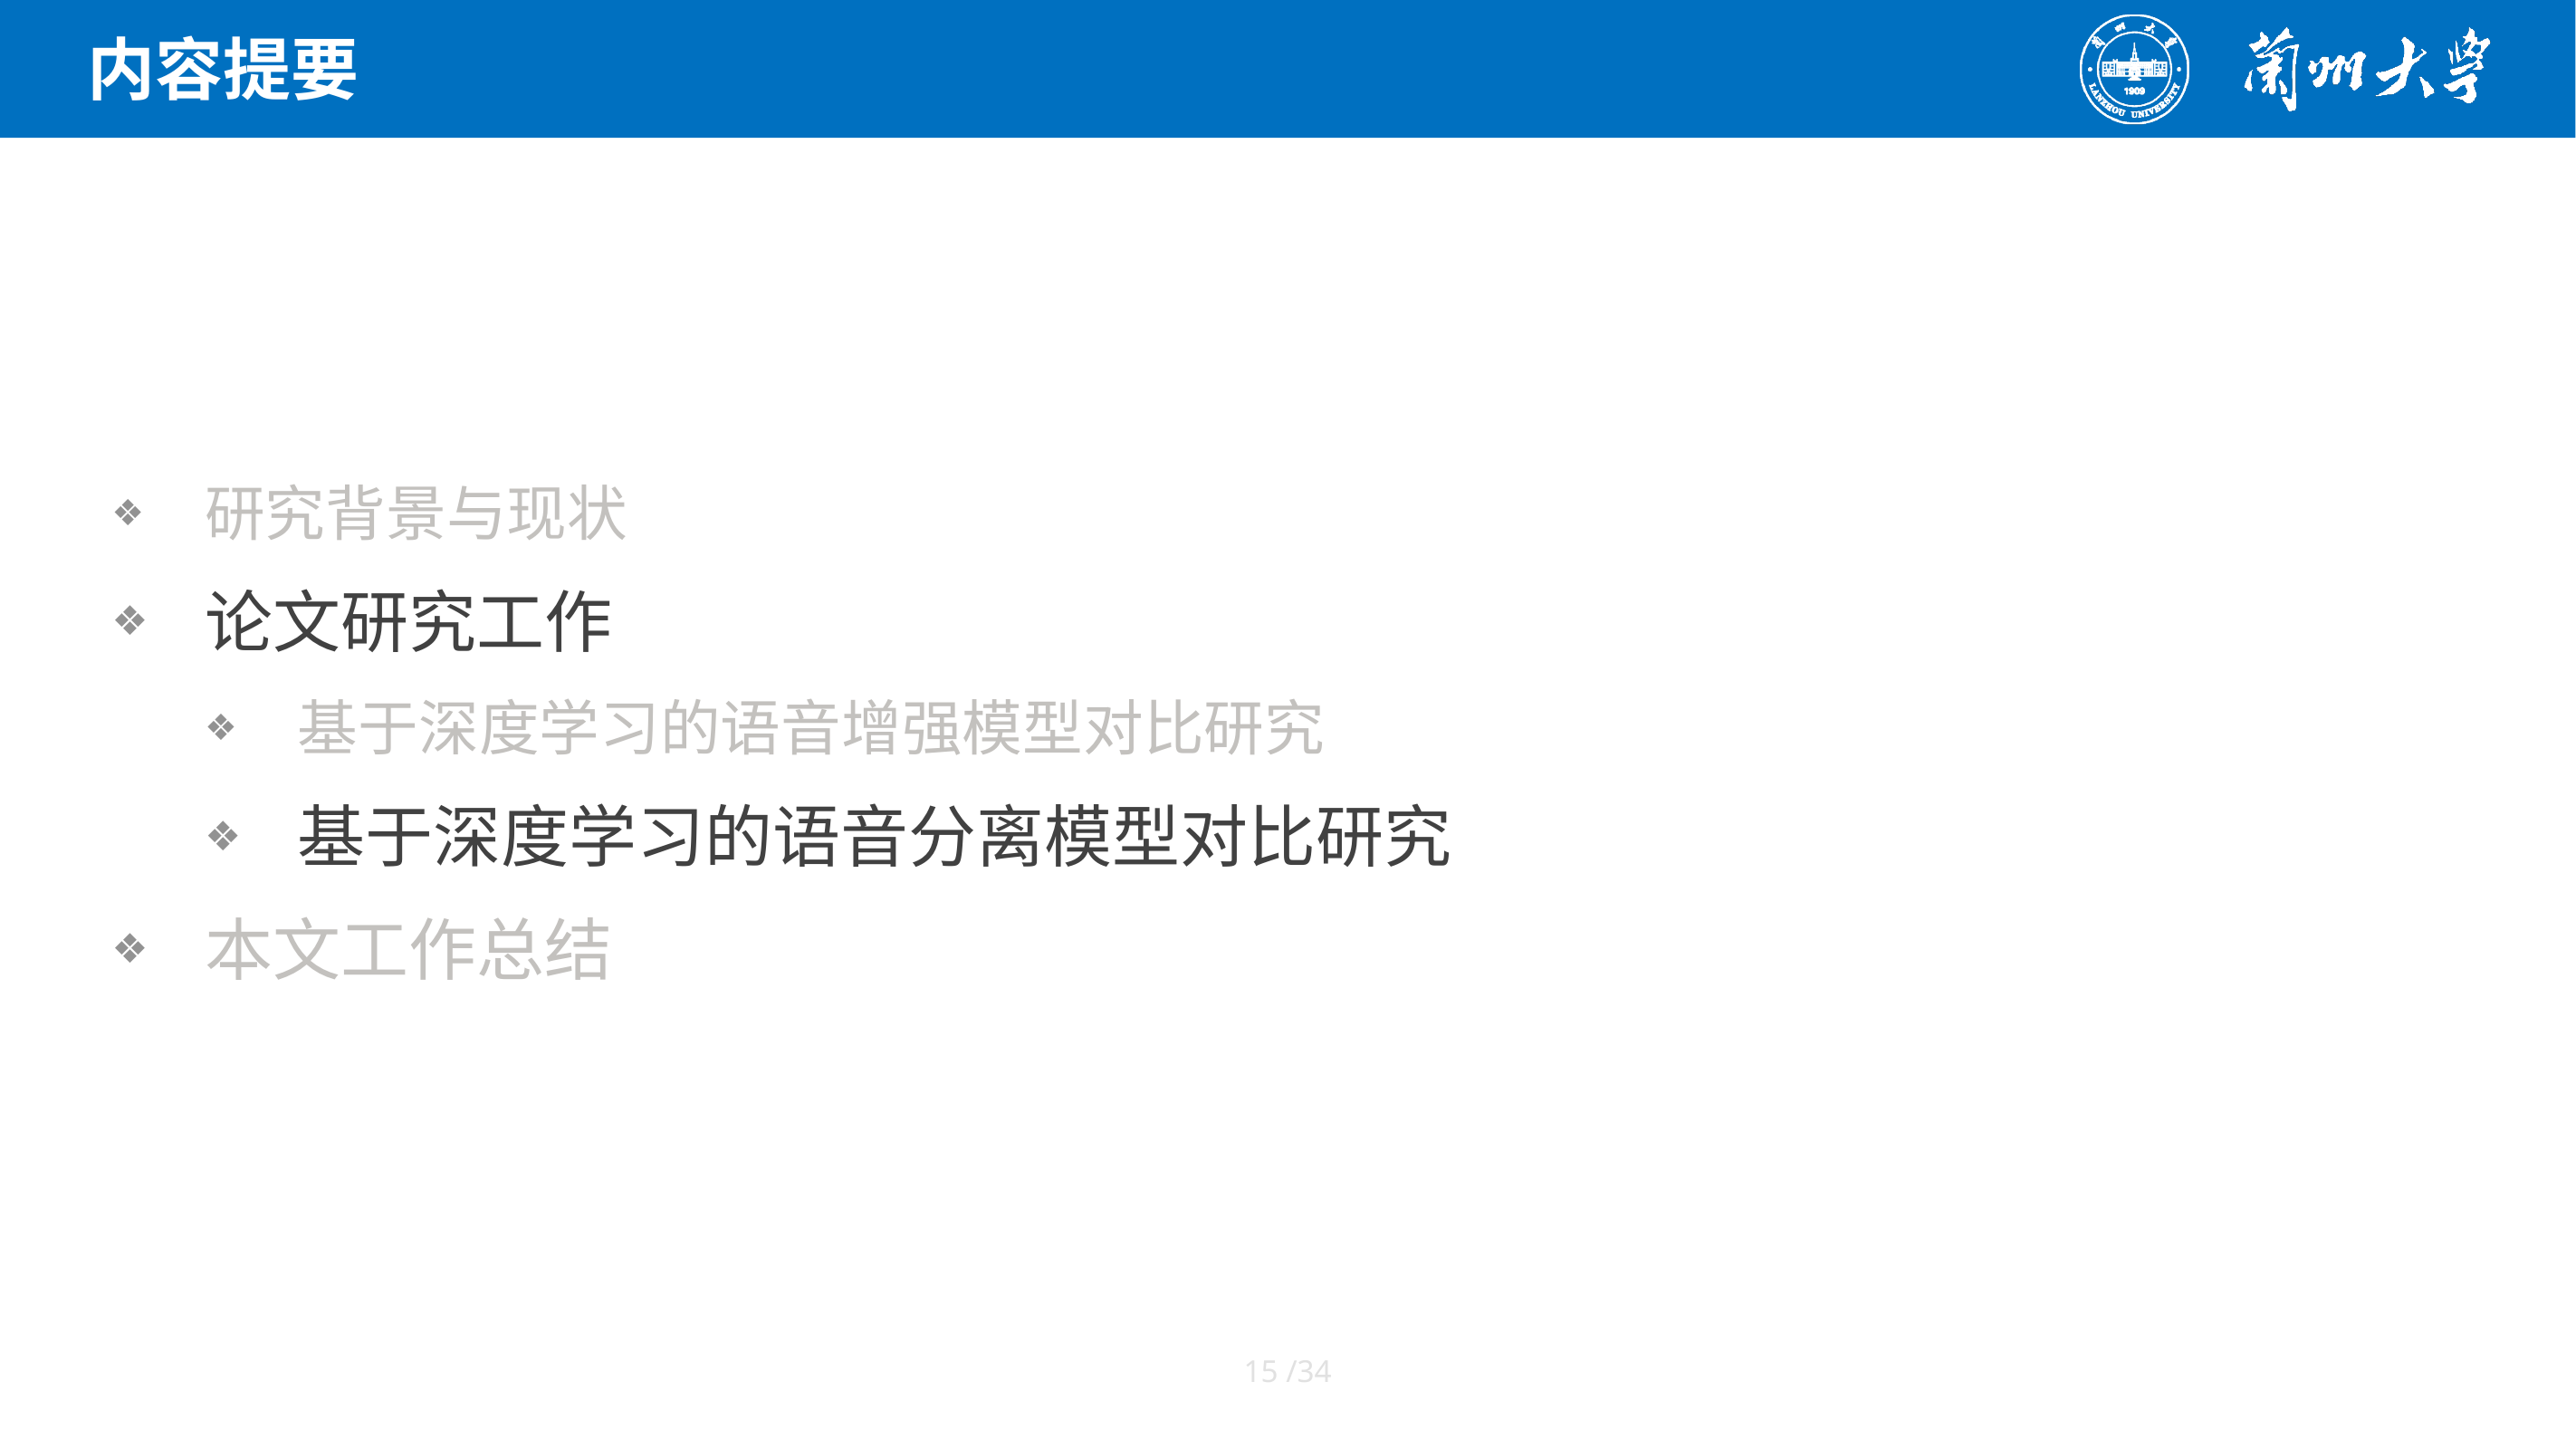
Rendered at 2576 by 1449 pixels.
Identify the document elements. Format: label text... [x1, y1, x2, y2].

slide_number /34 [998, 1346, 1578, 1424]
title 内容提要 [0, 1, 610, 139]
text_box [0, 0, 2576, 139]
picture [2033, 11, 2576, 129]
list 研究背景与现状 论文研究工作 基于深度学习的语音增强模型对比研究 基于深度学习的语音分离模型对比研究 本文工作总结 [110, 271, 2487, 1178]
